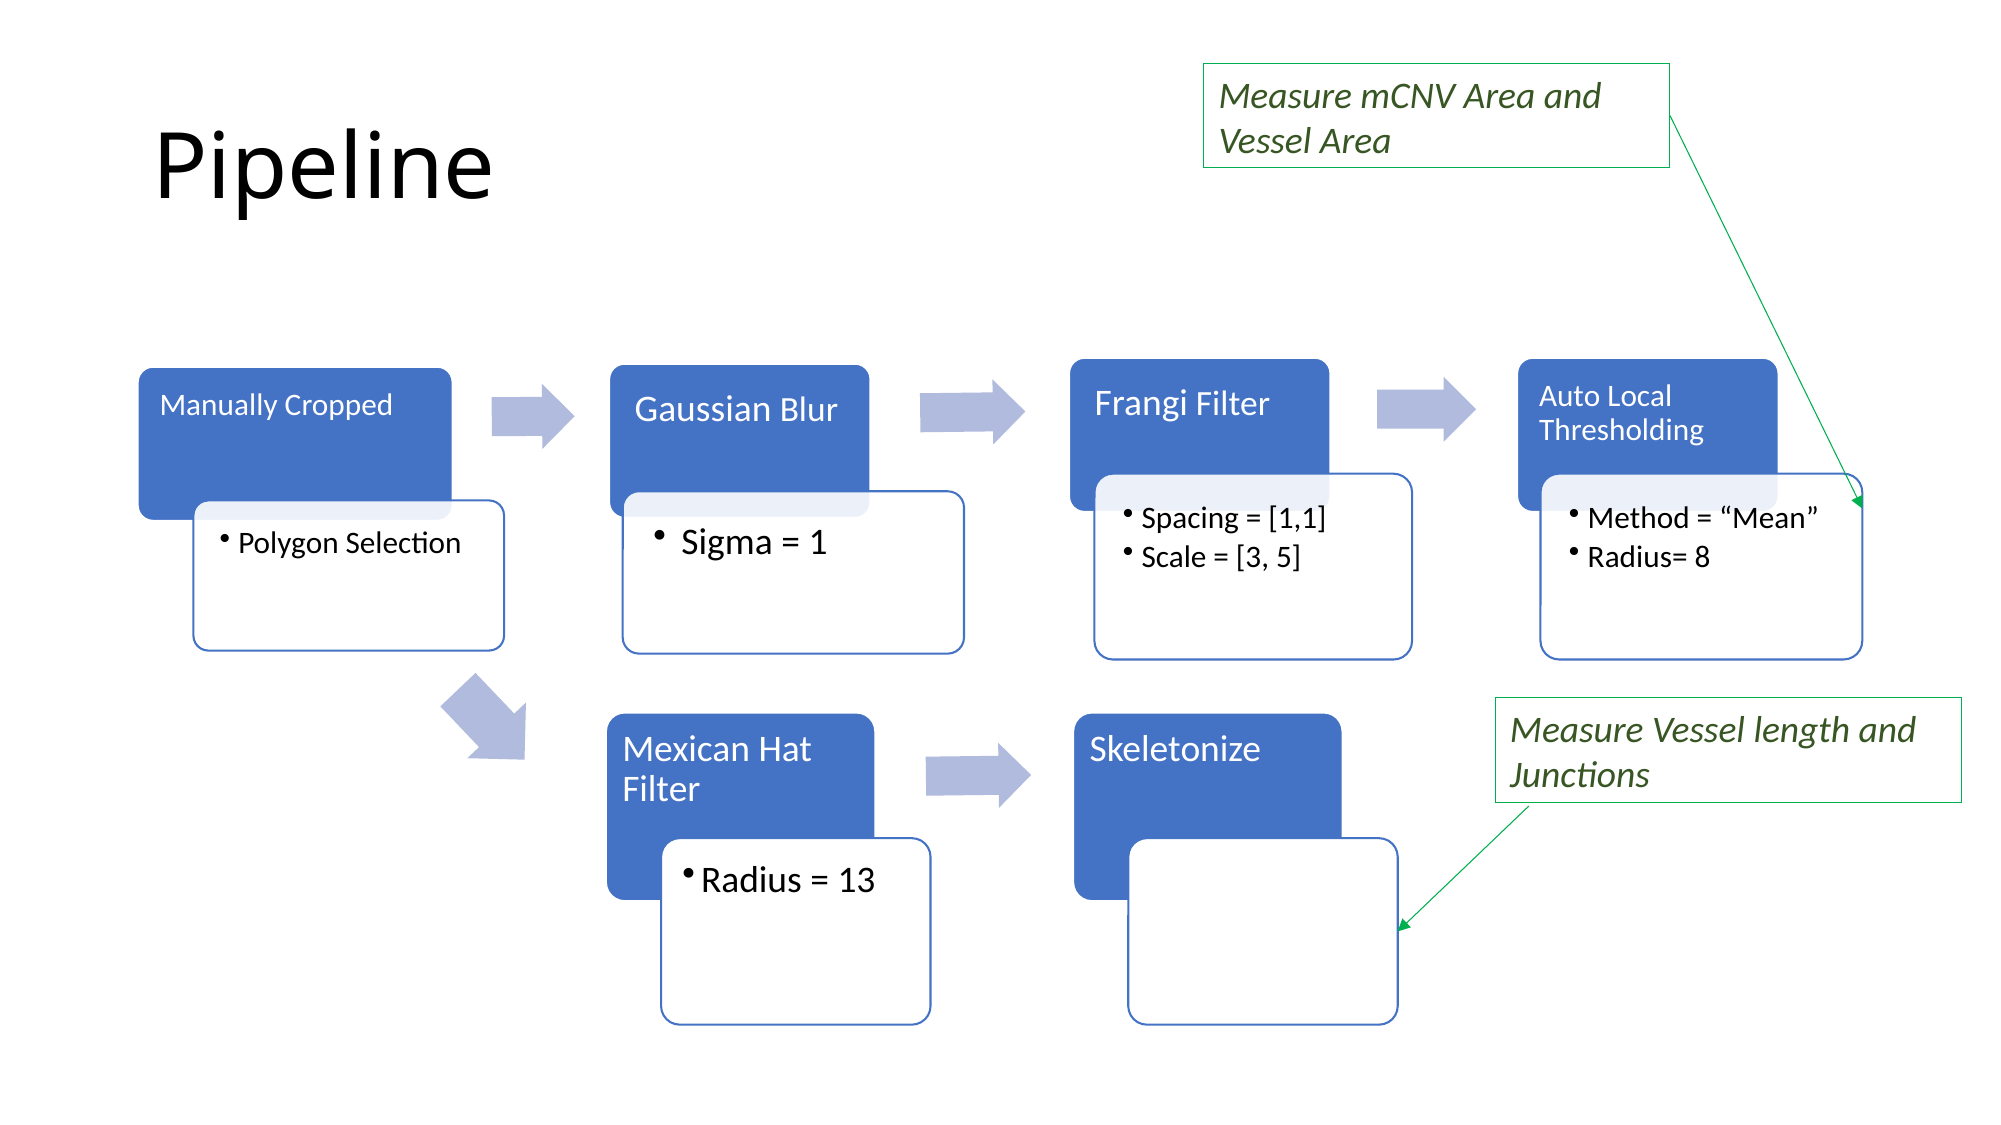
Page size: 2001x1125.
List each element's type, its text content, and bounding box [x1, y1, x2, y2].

text_box Measure Vessel length and Junctions [1863, 697, 1962, 803]
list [137, 151, 1863, 866]
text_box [1397, 806, 1529, 932]
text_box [1669, 116, 1863, 509]
text_box Measure mCNV Area and Vessel Area [1203, 63, 1670, 151]
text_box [450, 676, 1398, 1025]
title Pipeline [137, 59, 1863, 151]
